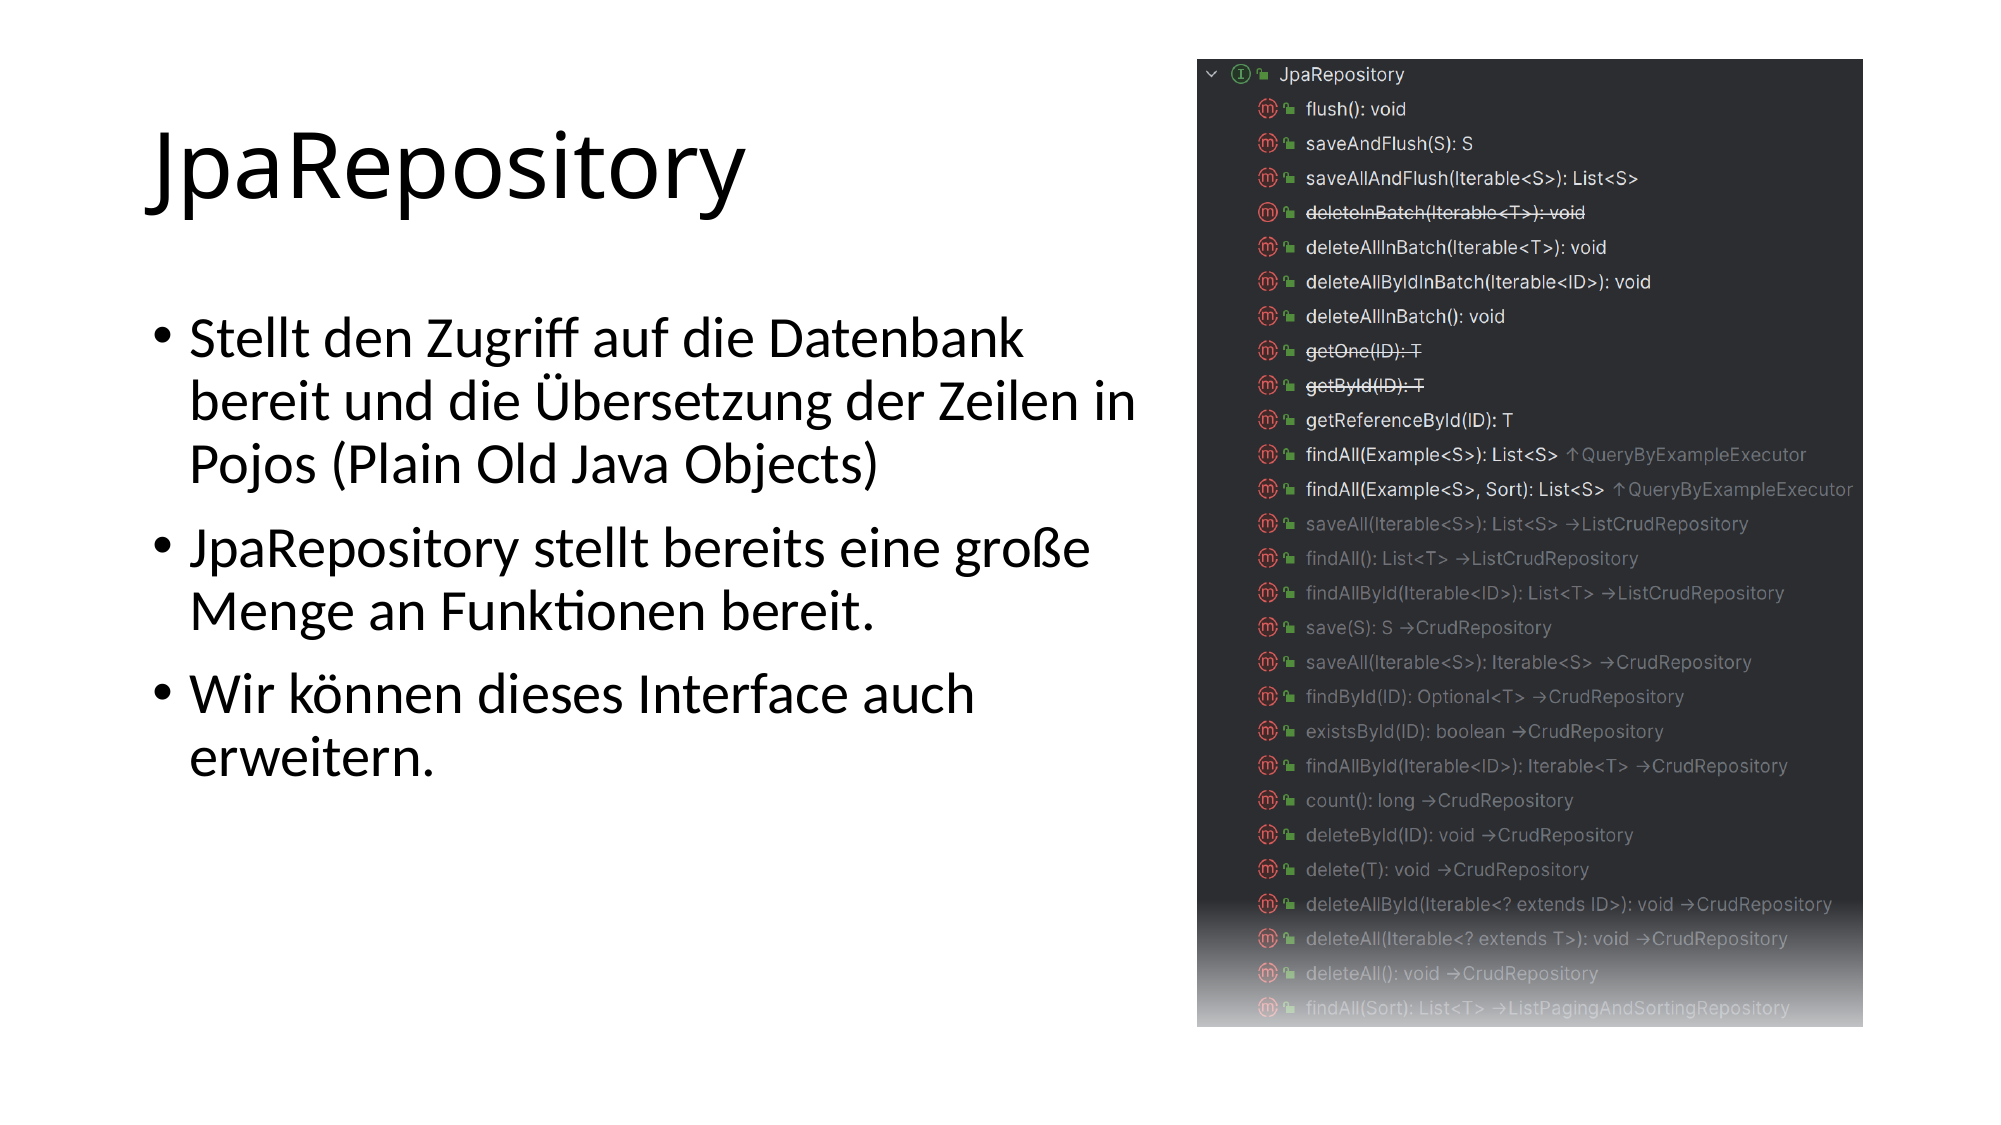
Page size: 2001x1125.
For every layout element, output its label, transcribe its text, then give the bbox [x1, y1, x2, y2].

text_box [1197, 59, 1863, 1027]
list Stellt den Zugriff auf die Datenbank bereit und die Übersetzung der Zeilen in Pojos (Plain Old Java Objects) JpaRepository stellt bereits eine große Menge an Funktionen bereit. Wir können dieses Interface auch erweitern. [137, 299, 1168, 1014]
title JpaRepository [137, 59, 1197, 278]
